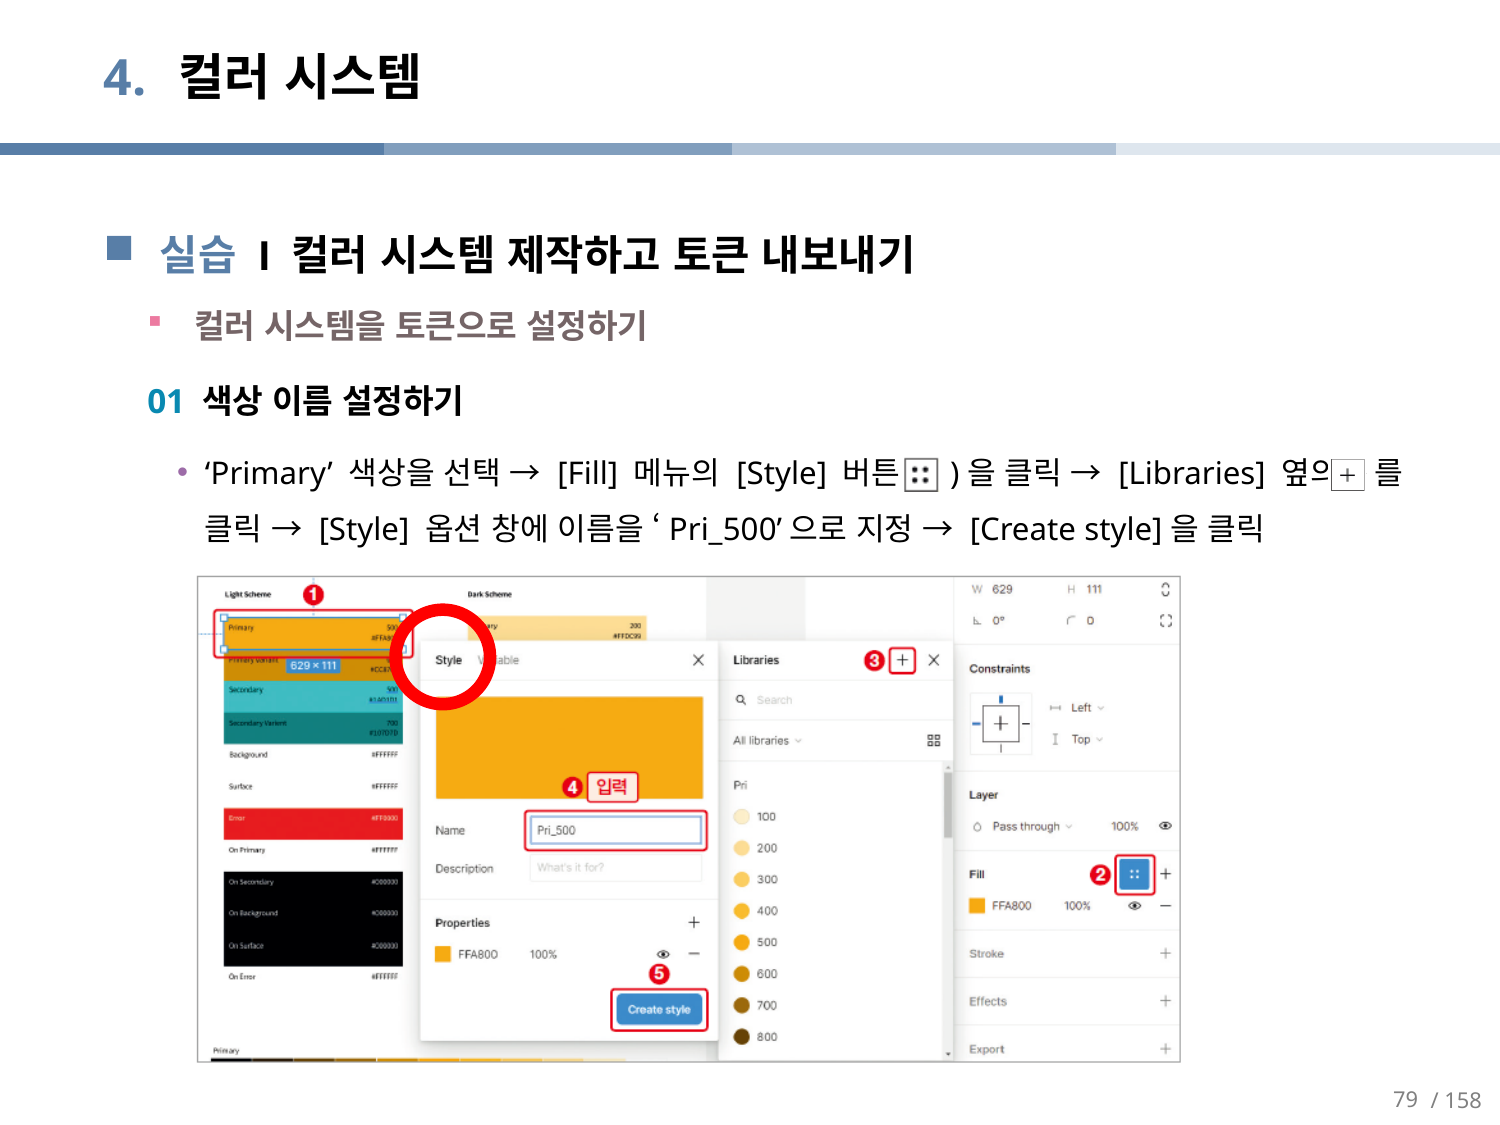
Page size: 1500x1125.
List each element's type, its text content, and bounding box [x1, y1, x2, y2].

text_box 실습 I 컬러 시스템 제작하고 토큰 내보내기 컬러 시스템을 토큰으로 설정하기 01 색상 이름 설정하기 ‘Primary’ 색상을 선택 → [Fill] 메뉴의 [Style] 버튼( )을 클릭 → [Libraries] 옆의 를 클릭 → [Style] 옵션 창에 이름을 ‘Pri_500’으로 지정 → [Create style]을 클릭 [88, 196, 1436, 1083]
picture [903, 452, 940, 492]
picture [1328, 455, 1367, 494]
title 컬러 시스템 [88, 30, 1211, 121]
picture [182, 557, 1195, 1082]
